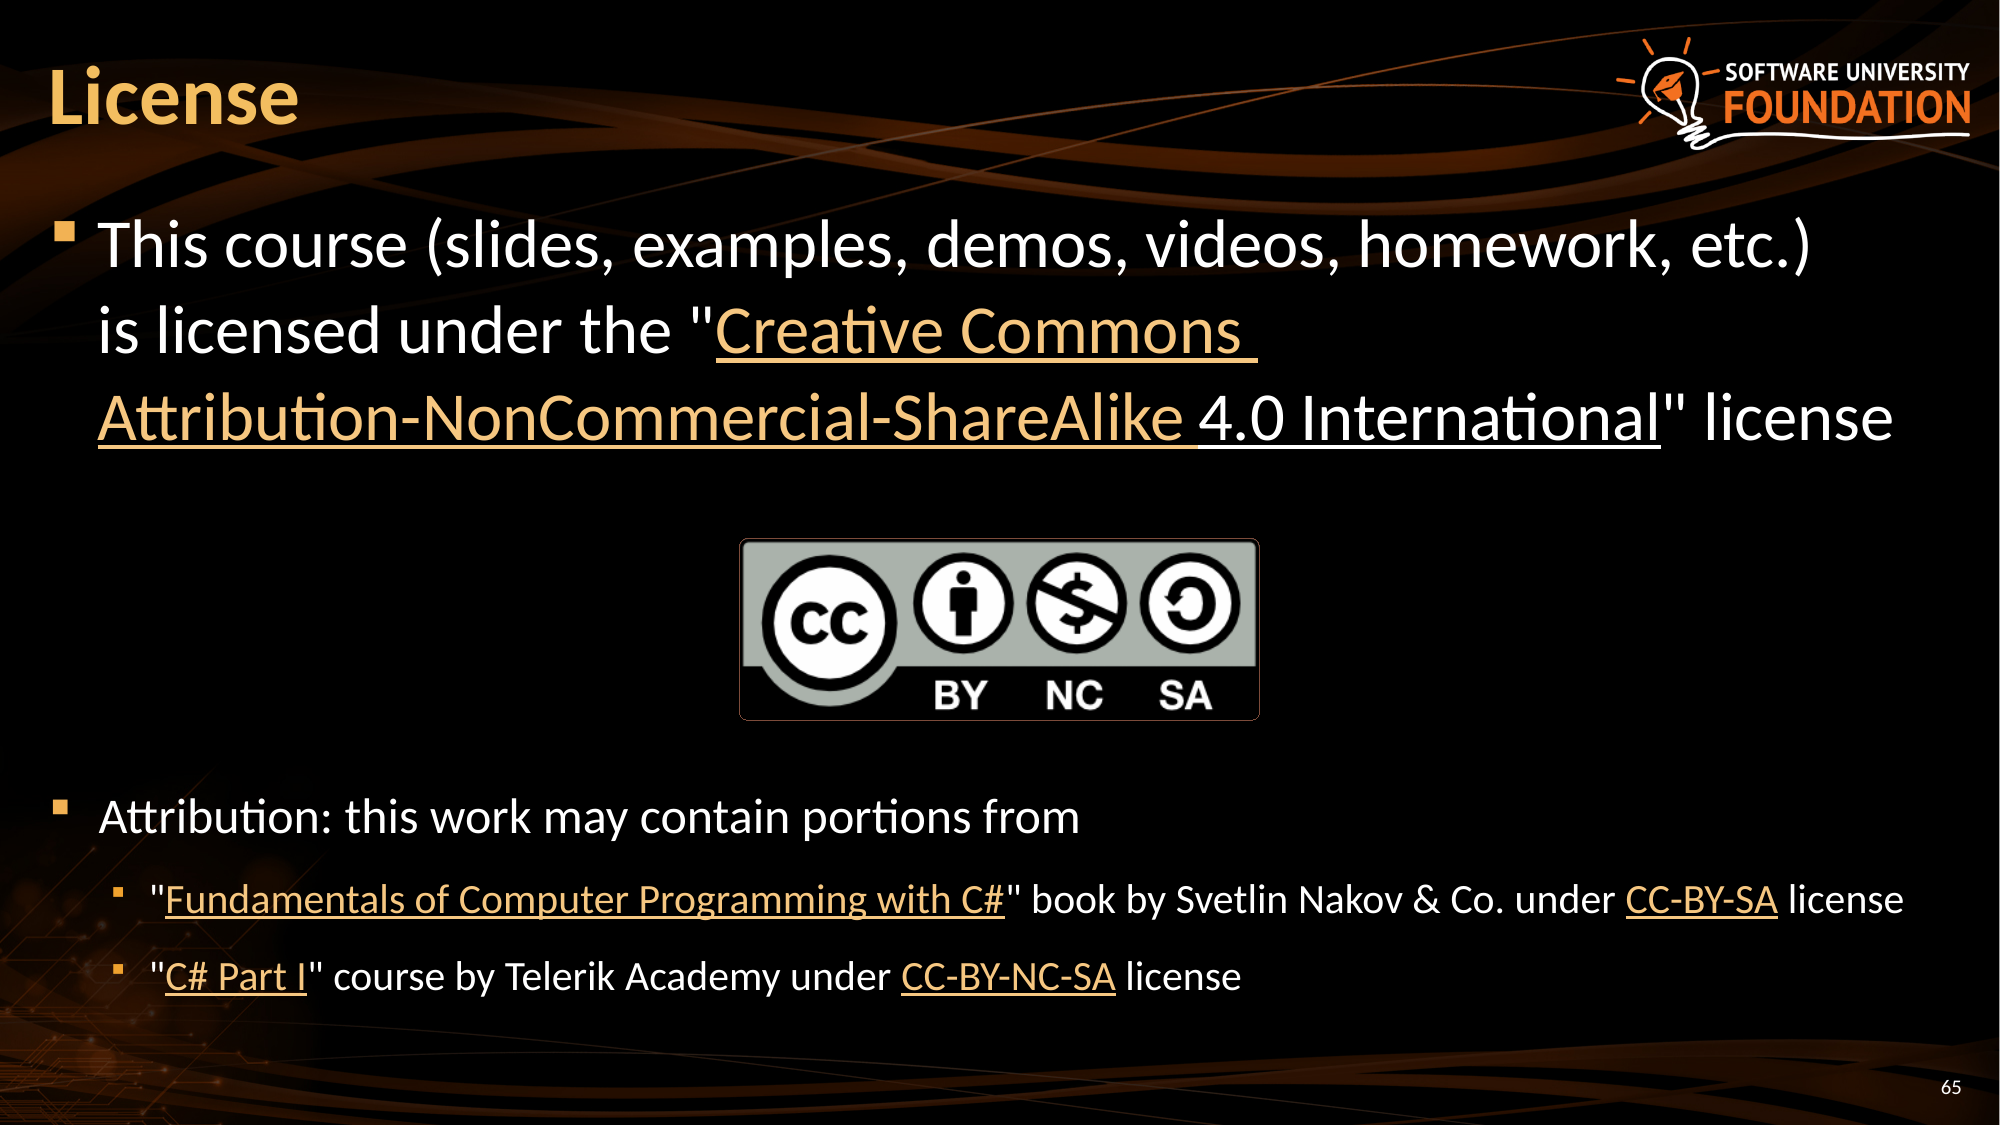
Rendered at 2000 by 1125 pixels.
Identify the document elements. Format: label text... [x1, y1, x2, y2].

list This course (slides, examples, demos, videos, homework, etc.) is licensed under the "Creative Commons Attribution-NonCommercial-ShareAlike 4.0 International" license [31, 188, 1968, 484]
title License [30, 6, 1602, 189]
picture [0, 0, 2000, 1125]
list Attribution: this work may contain portions from "Fundamentals of Computer Programming with C#" book by Svetlin Nakov & Co. under CC-BY-SA license "C# Part I" course by Telerik Academy under CC-BY-NC-SA license [30, 774, 1968, 1103]
